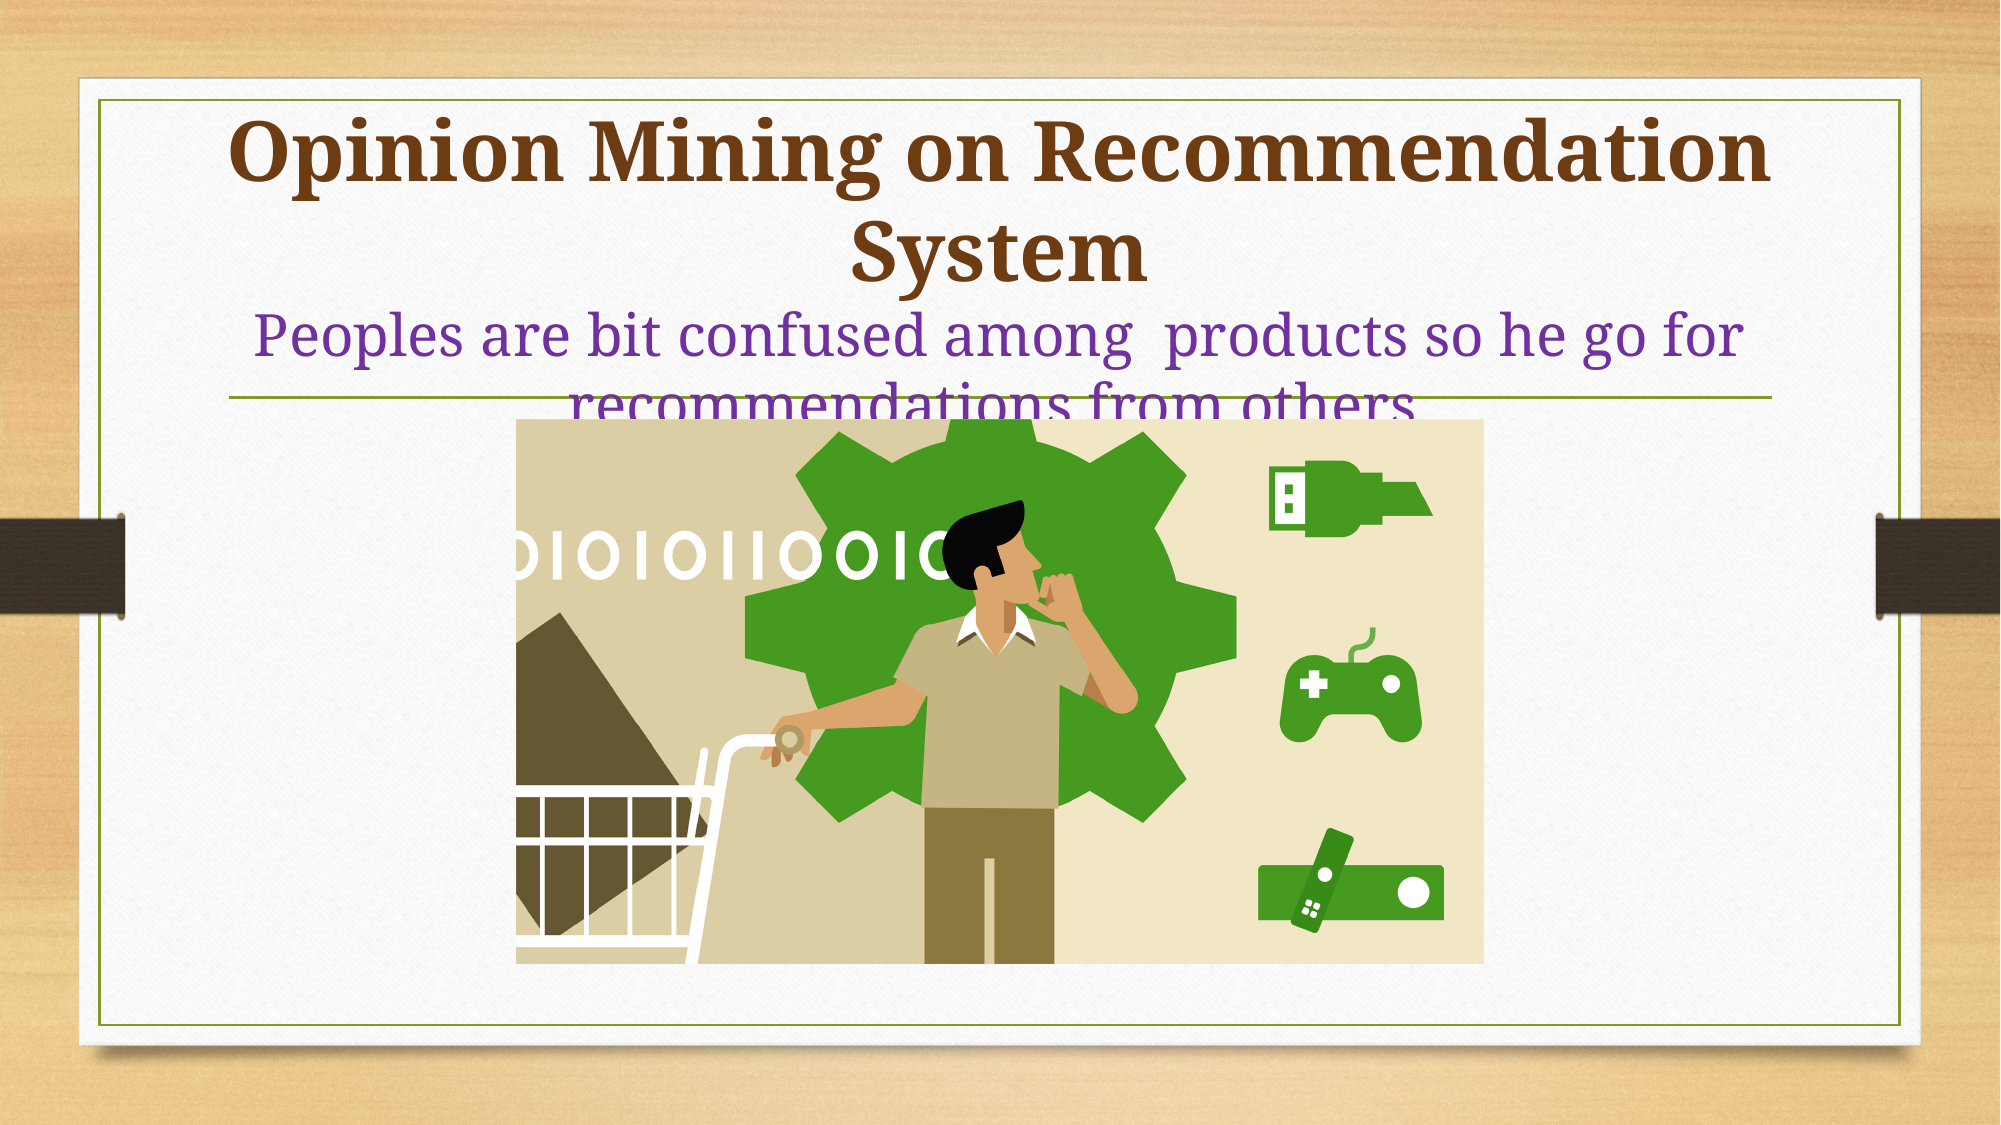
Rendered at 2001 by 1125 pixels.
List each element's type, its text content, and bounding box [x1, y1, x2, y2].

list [515, 419, 1485, 964]
title Opinion Mining on Recommendation System Peoples are bit confused among products so he go for recommendations from others [64, 161, 1936, 375]
picture [0, 0, 2001, 1125]
